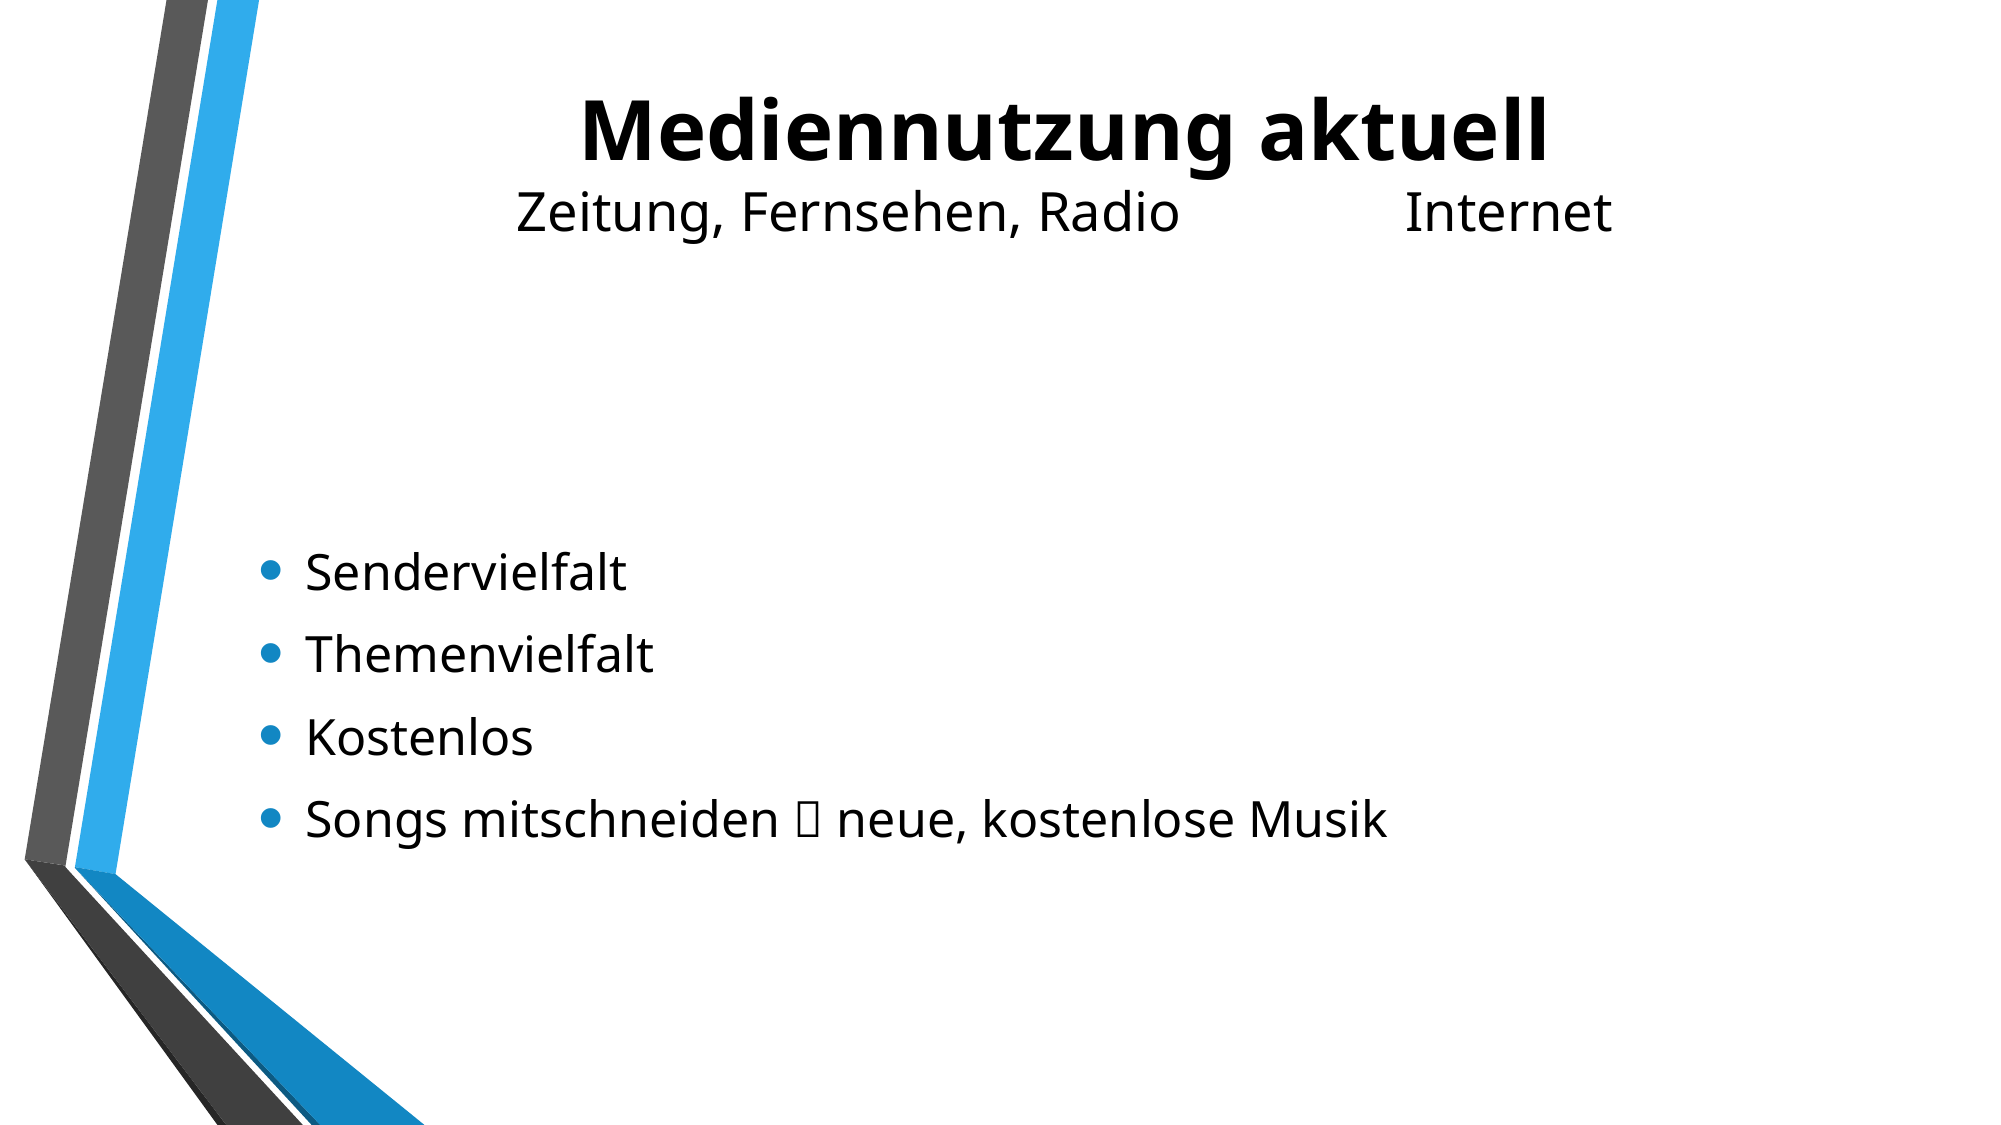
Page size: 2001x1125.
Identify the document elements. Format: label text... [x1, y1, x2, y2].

title Mediennutzung aktuell Zeitung, Fernsehen, Radio Internet [243, 16, 1887, 304]
list Sendervielfalt Themenvielfalt Kostenlos Songs mitschneiden  neue, kostenlose Musik [243, 437, 1887, 950]
